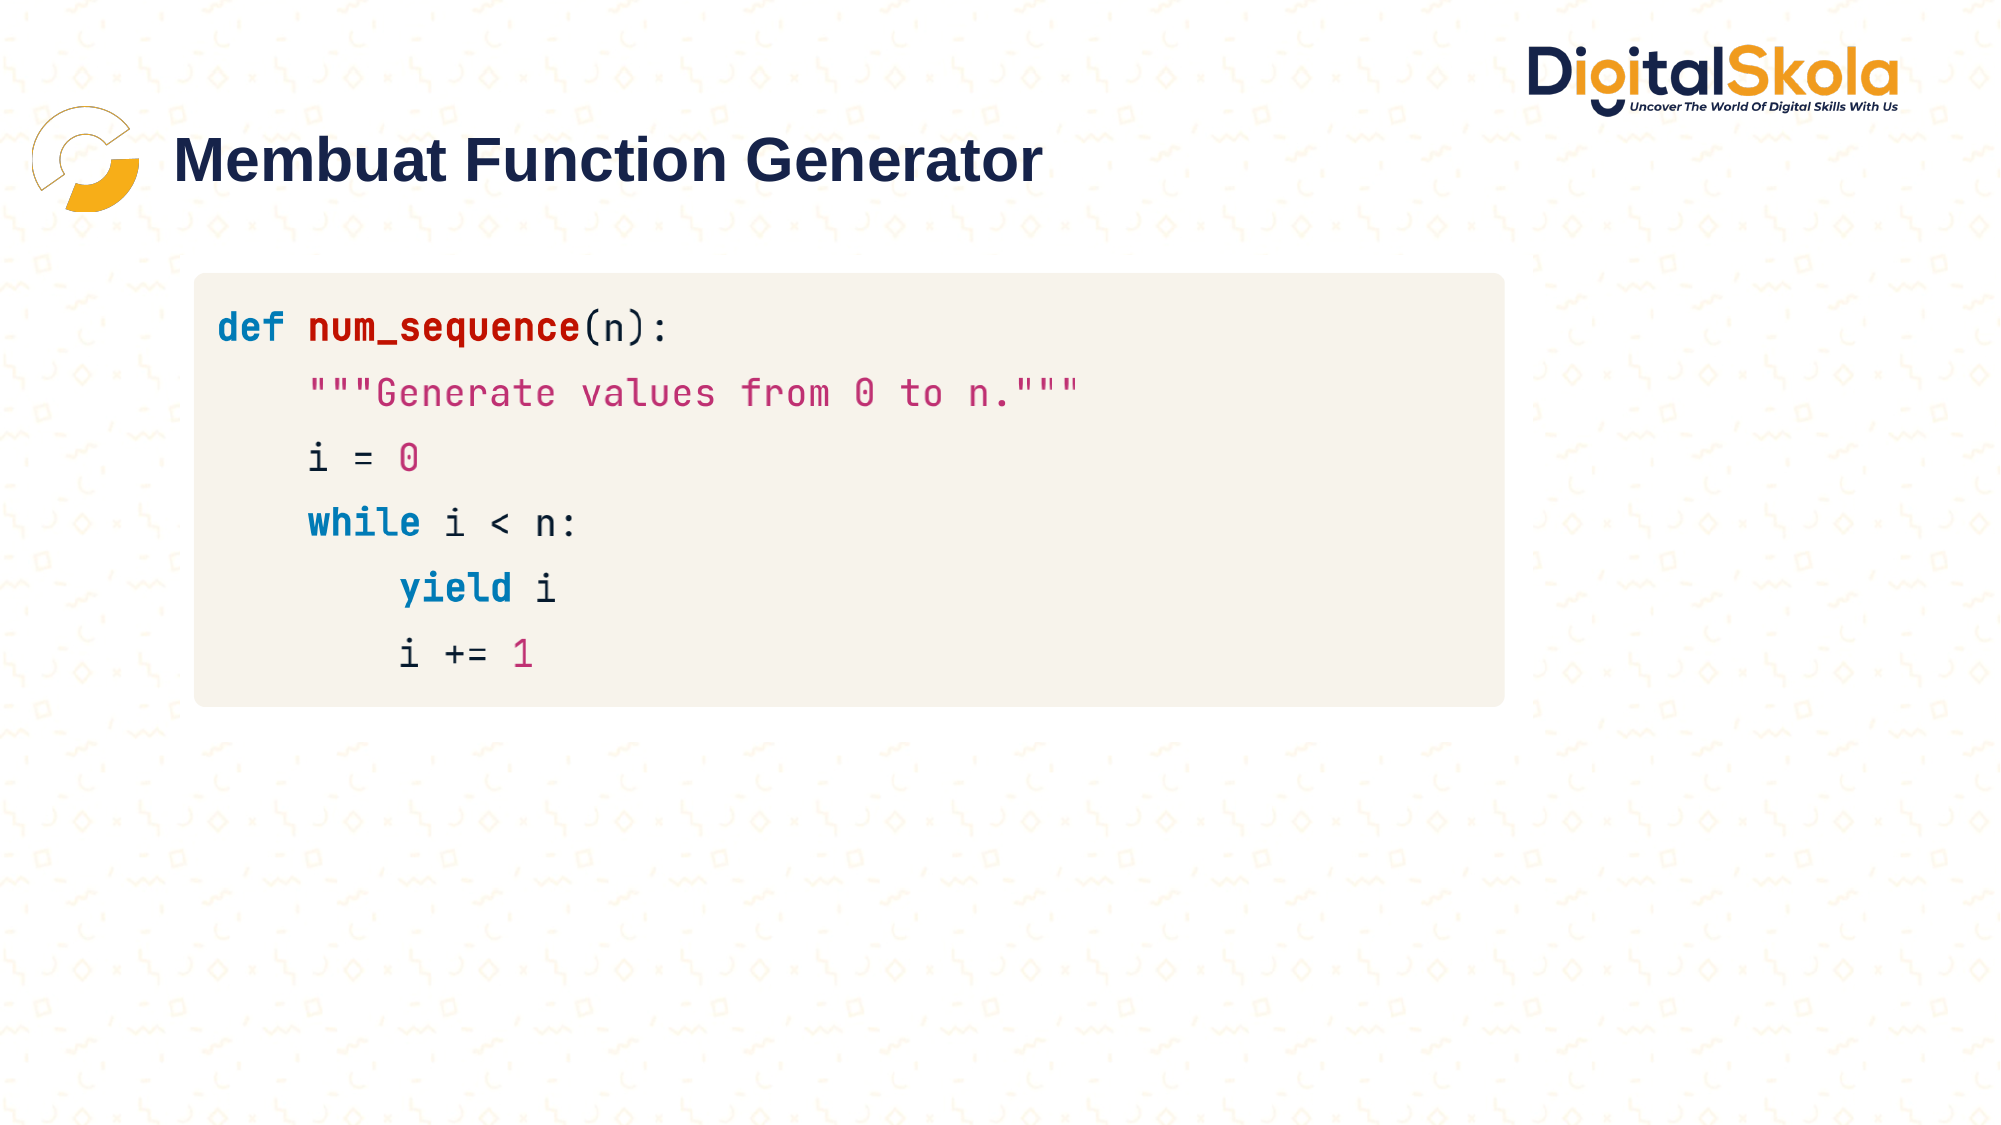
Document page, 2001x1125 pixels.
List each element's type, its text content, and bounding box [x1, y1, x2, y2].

picture [0, 0, 2001, 1125]
text_box Membuat Function Generator [158, 79, 1474, 197]
